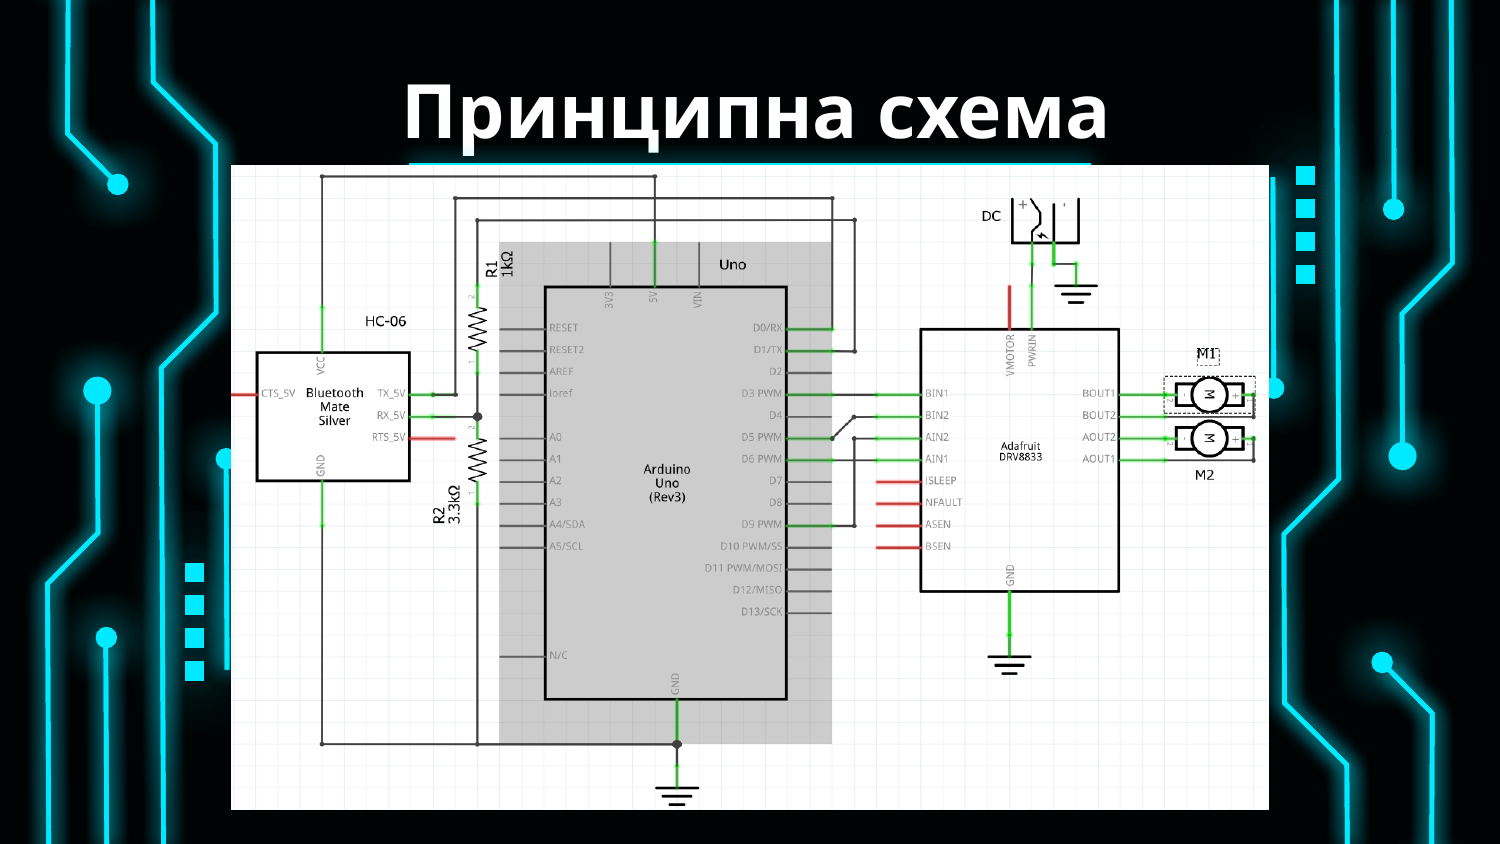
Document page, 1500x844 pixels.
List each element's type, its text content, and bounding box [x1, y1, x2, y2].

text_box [412, 154, 1089, 162]
title Принципна схема [288, 52, 1225, 163]
picture [230, 165, 1270, 810]
